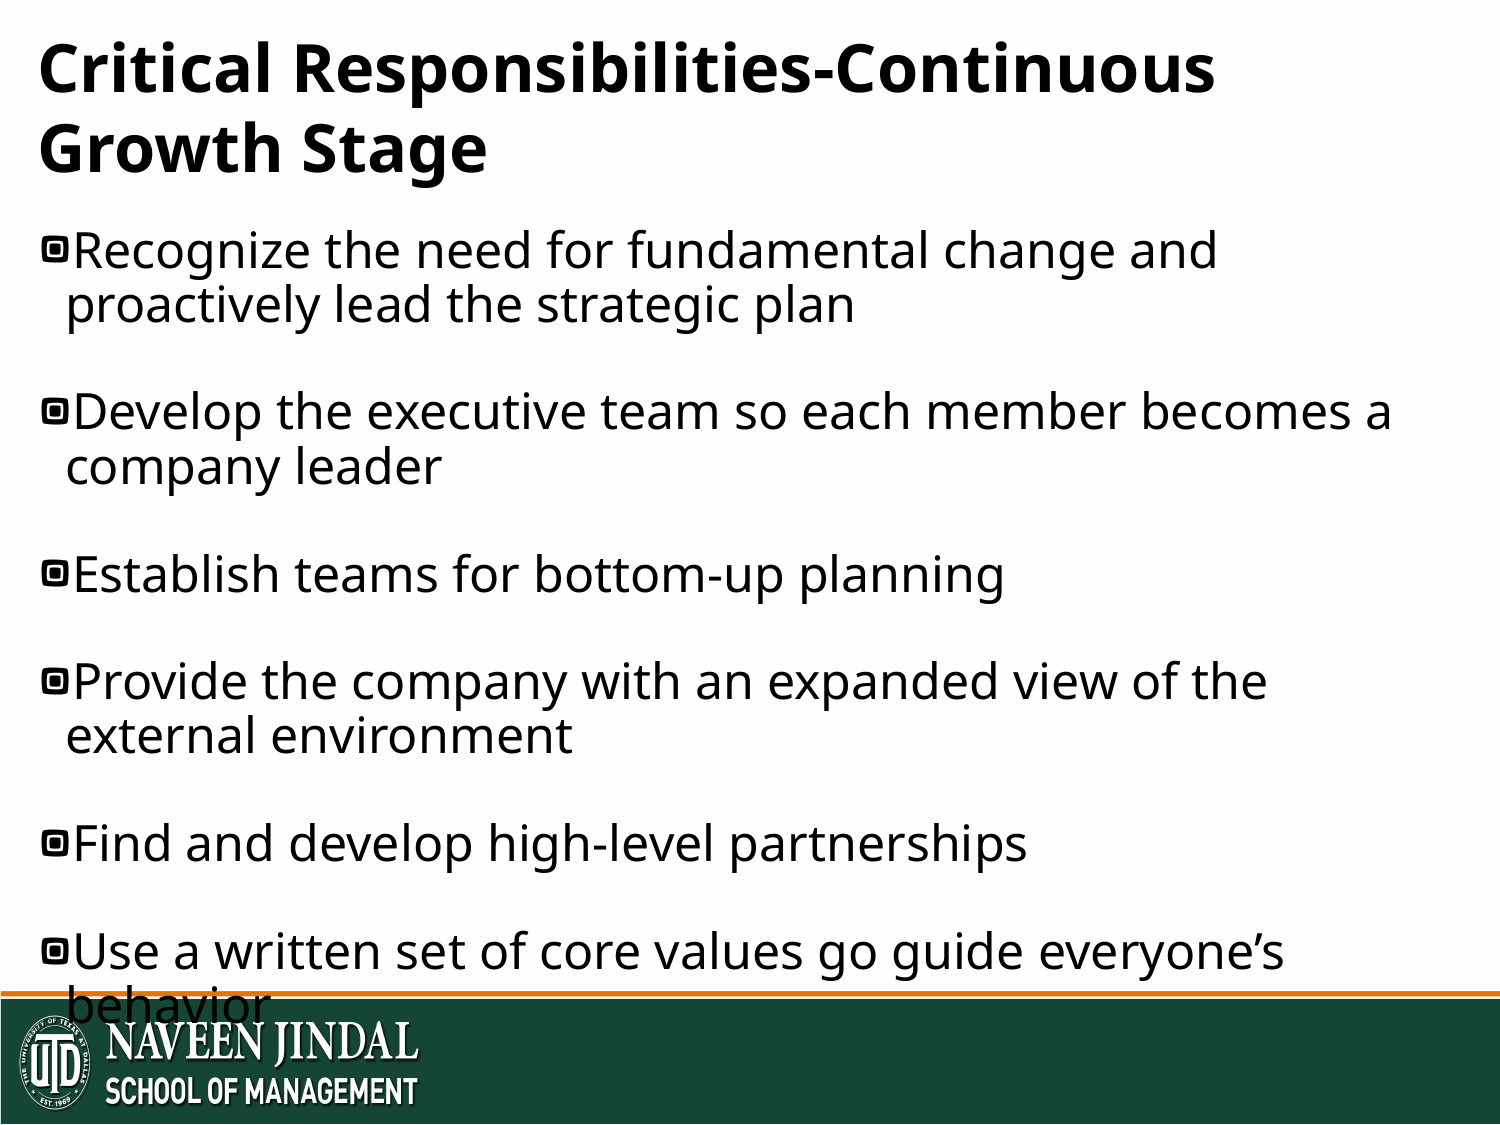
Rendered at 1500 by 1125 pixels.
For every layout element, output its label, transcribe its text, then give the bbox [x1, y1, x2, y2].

list Recognize the need for fundamental change and proactively lead the strategic plan Develop the executive team so each member becomes a company leader Establish teams for bottom-up planning Provide the company with an expanded view of the external environment Find and develop high-level partnerships Use a written set of core values go guide everyone’s behavior [37, 172, 1463, 983]
picture [0, 0, 1500, 1125]
title Critical Responsibilities-Continuous Growth Stage [37, 49, 1463, 162]
